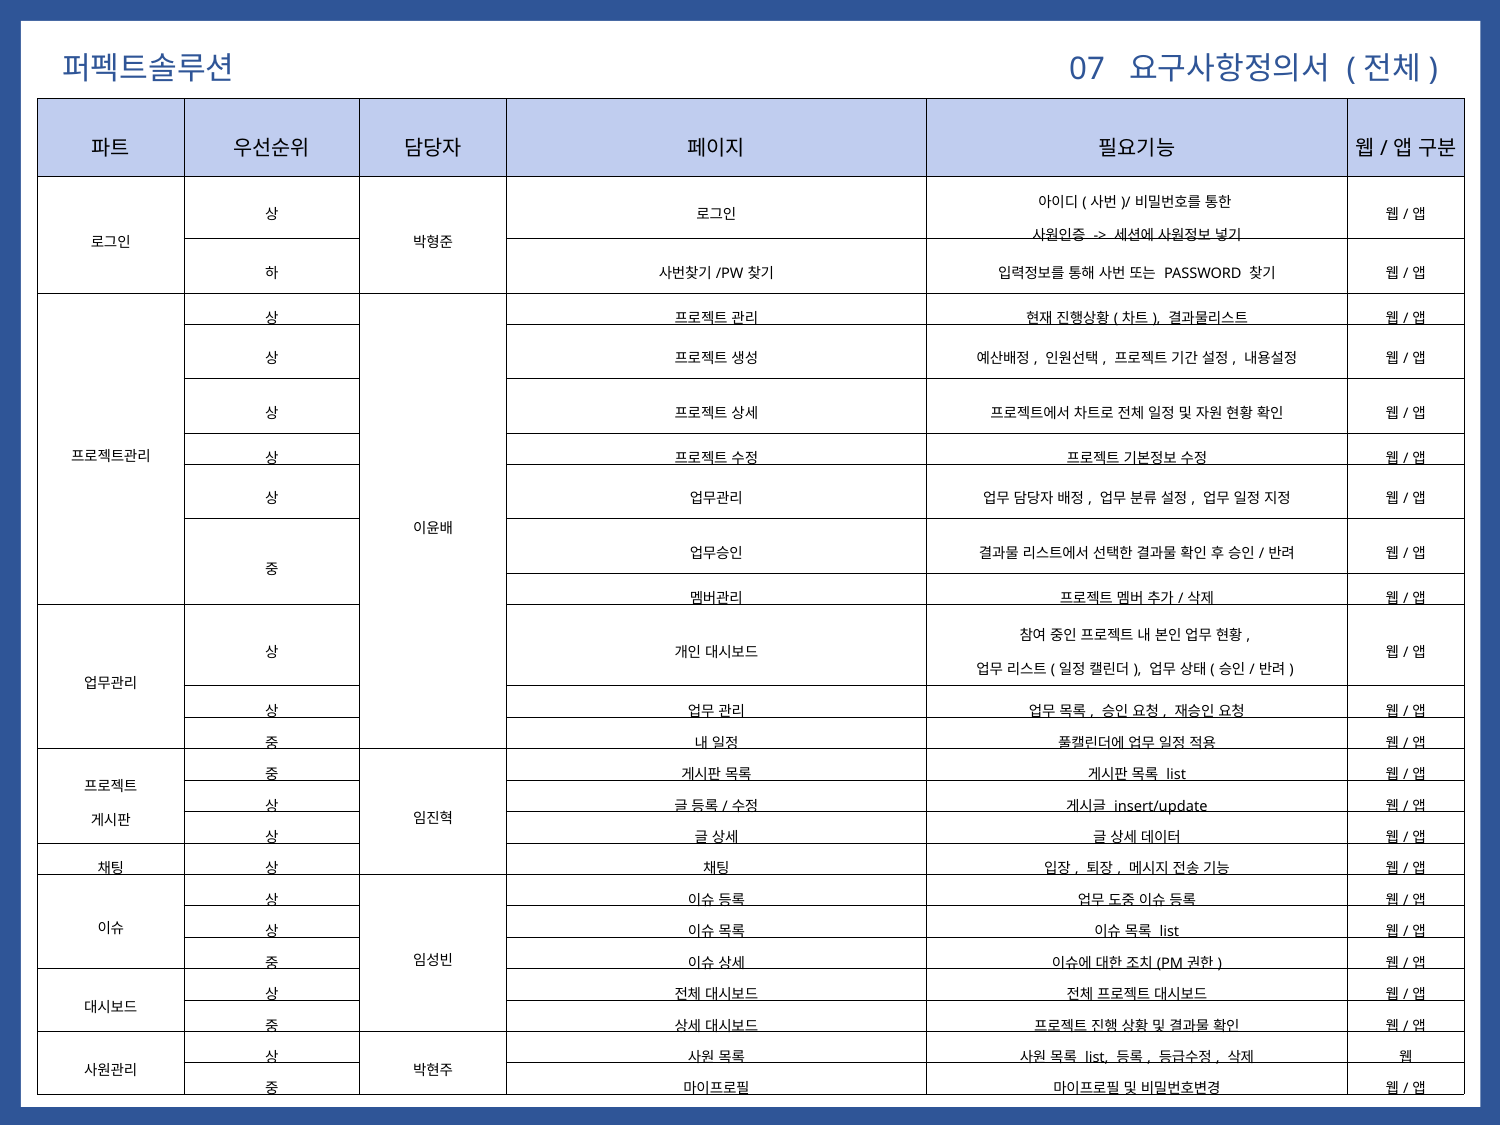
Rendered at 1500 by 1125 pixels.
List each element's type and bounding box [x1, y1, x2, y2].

text_box [0, 0, 1500, 1125]
